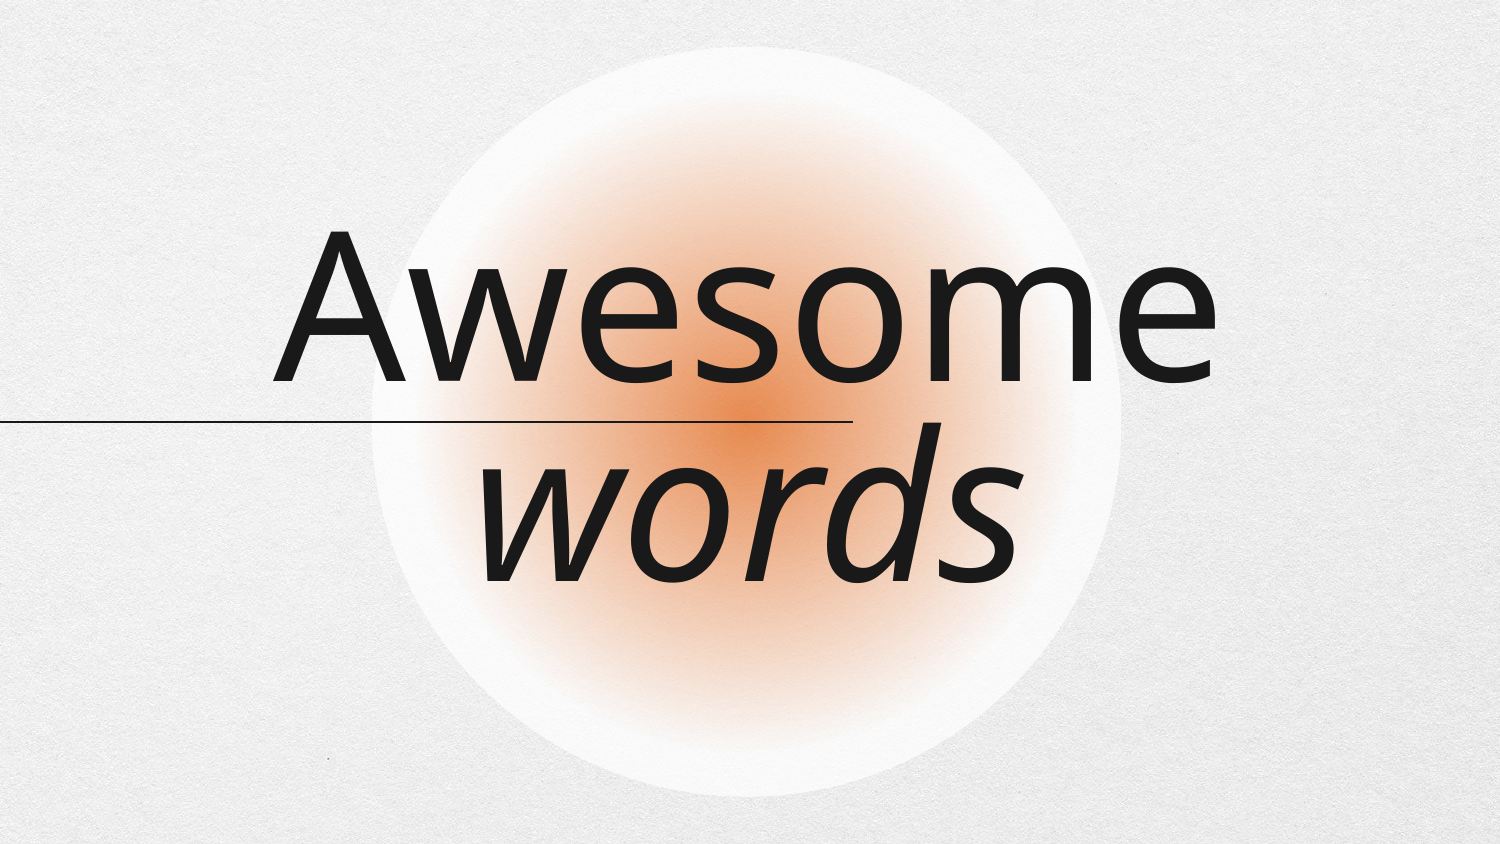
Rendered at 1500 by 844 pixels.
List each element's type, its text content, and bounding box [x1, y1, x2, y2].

title Awesome words [227, 234, 1273, 610]
picture [0, 0, 1500, 844]
text_box [422, 610, 1071, 797]
text_box [421, 46, 1072, 234]
